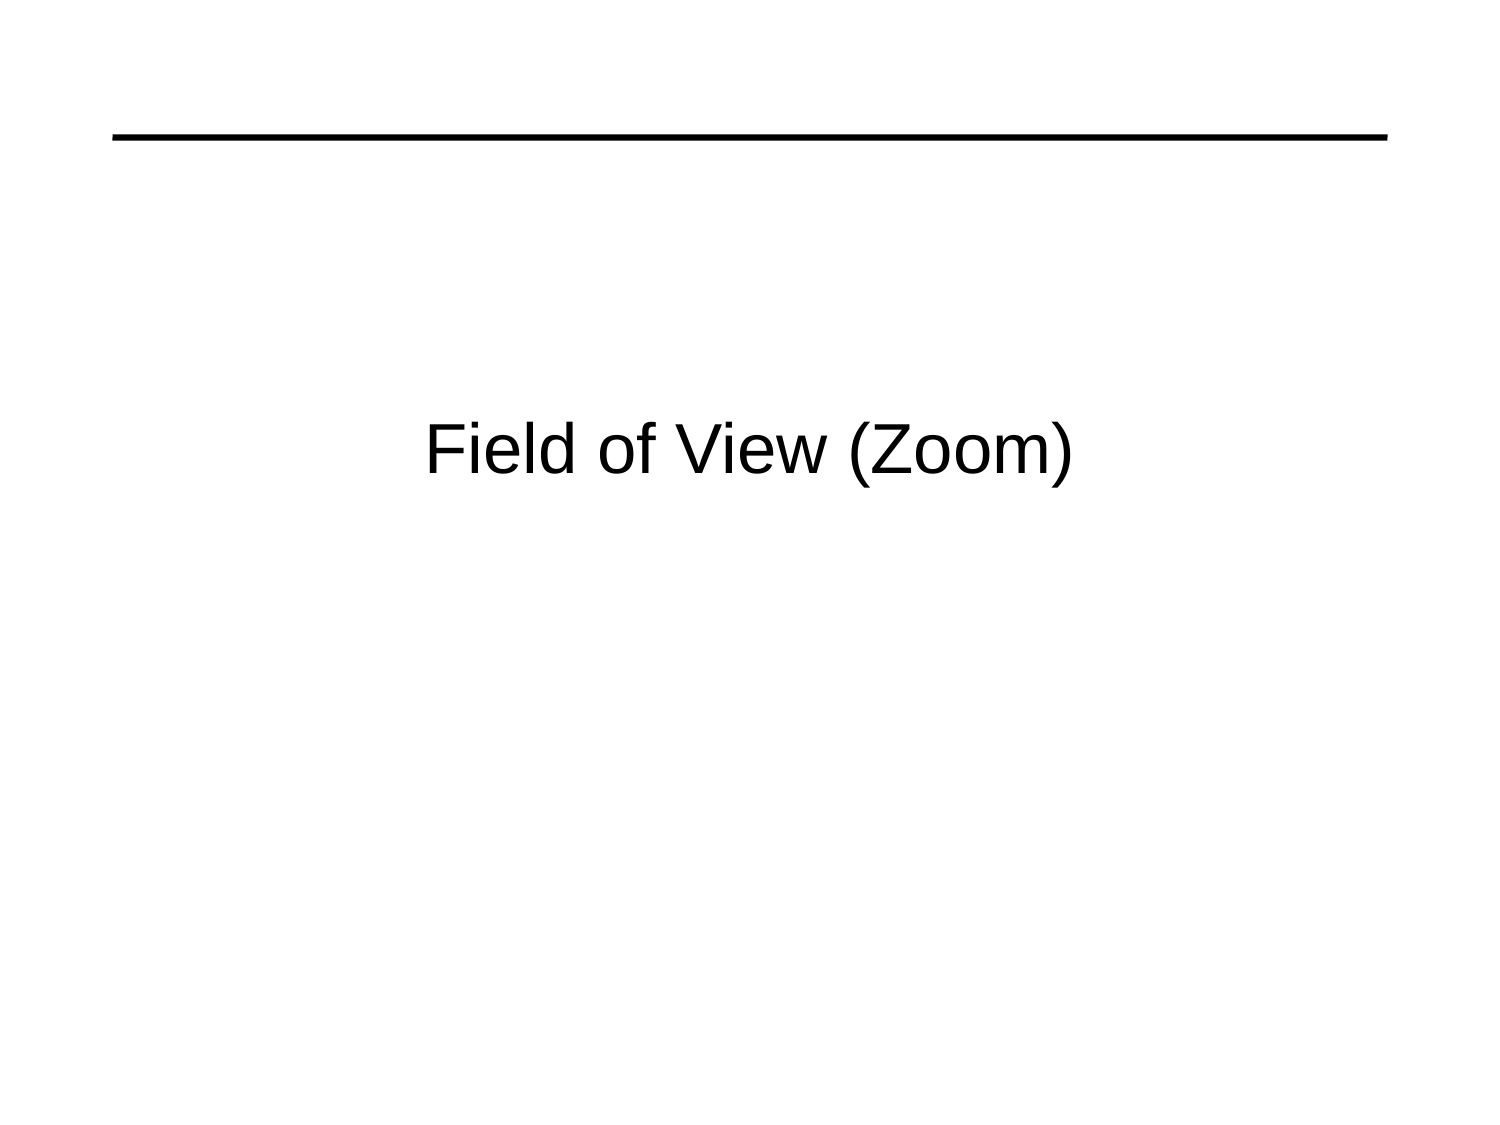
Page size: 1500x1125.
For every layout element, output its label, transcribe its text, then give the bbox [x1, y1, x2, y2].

title Field of View (Zoom) [112, 299, 1388, 591]
